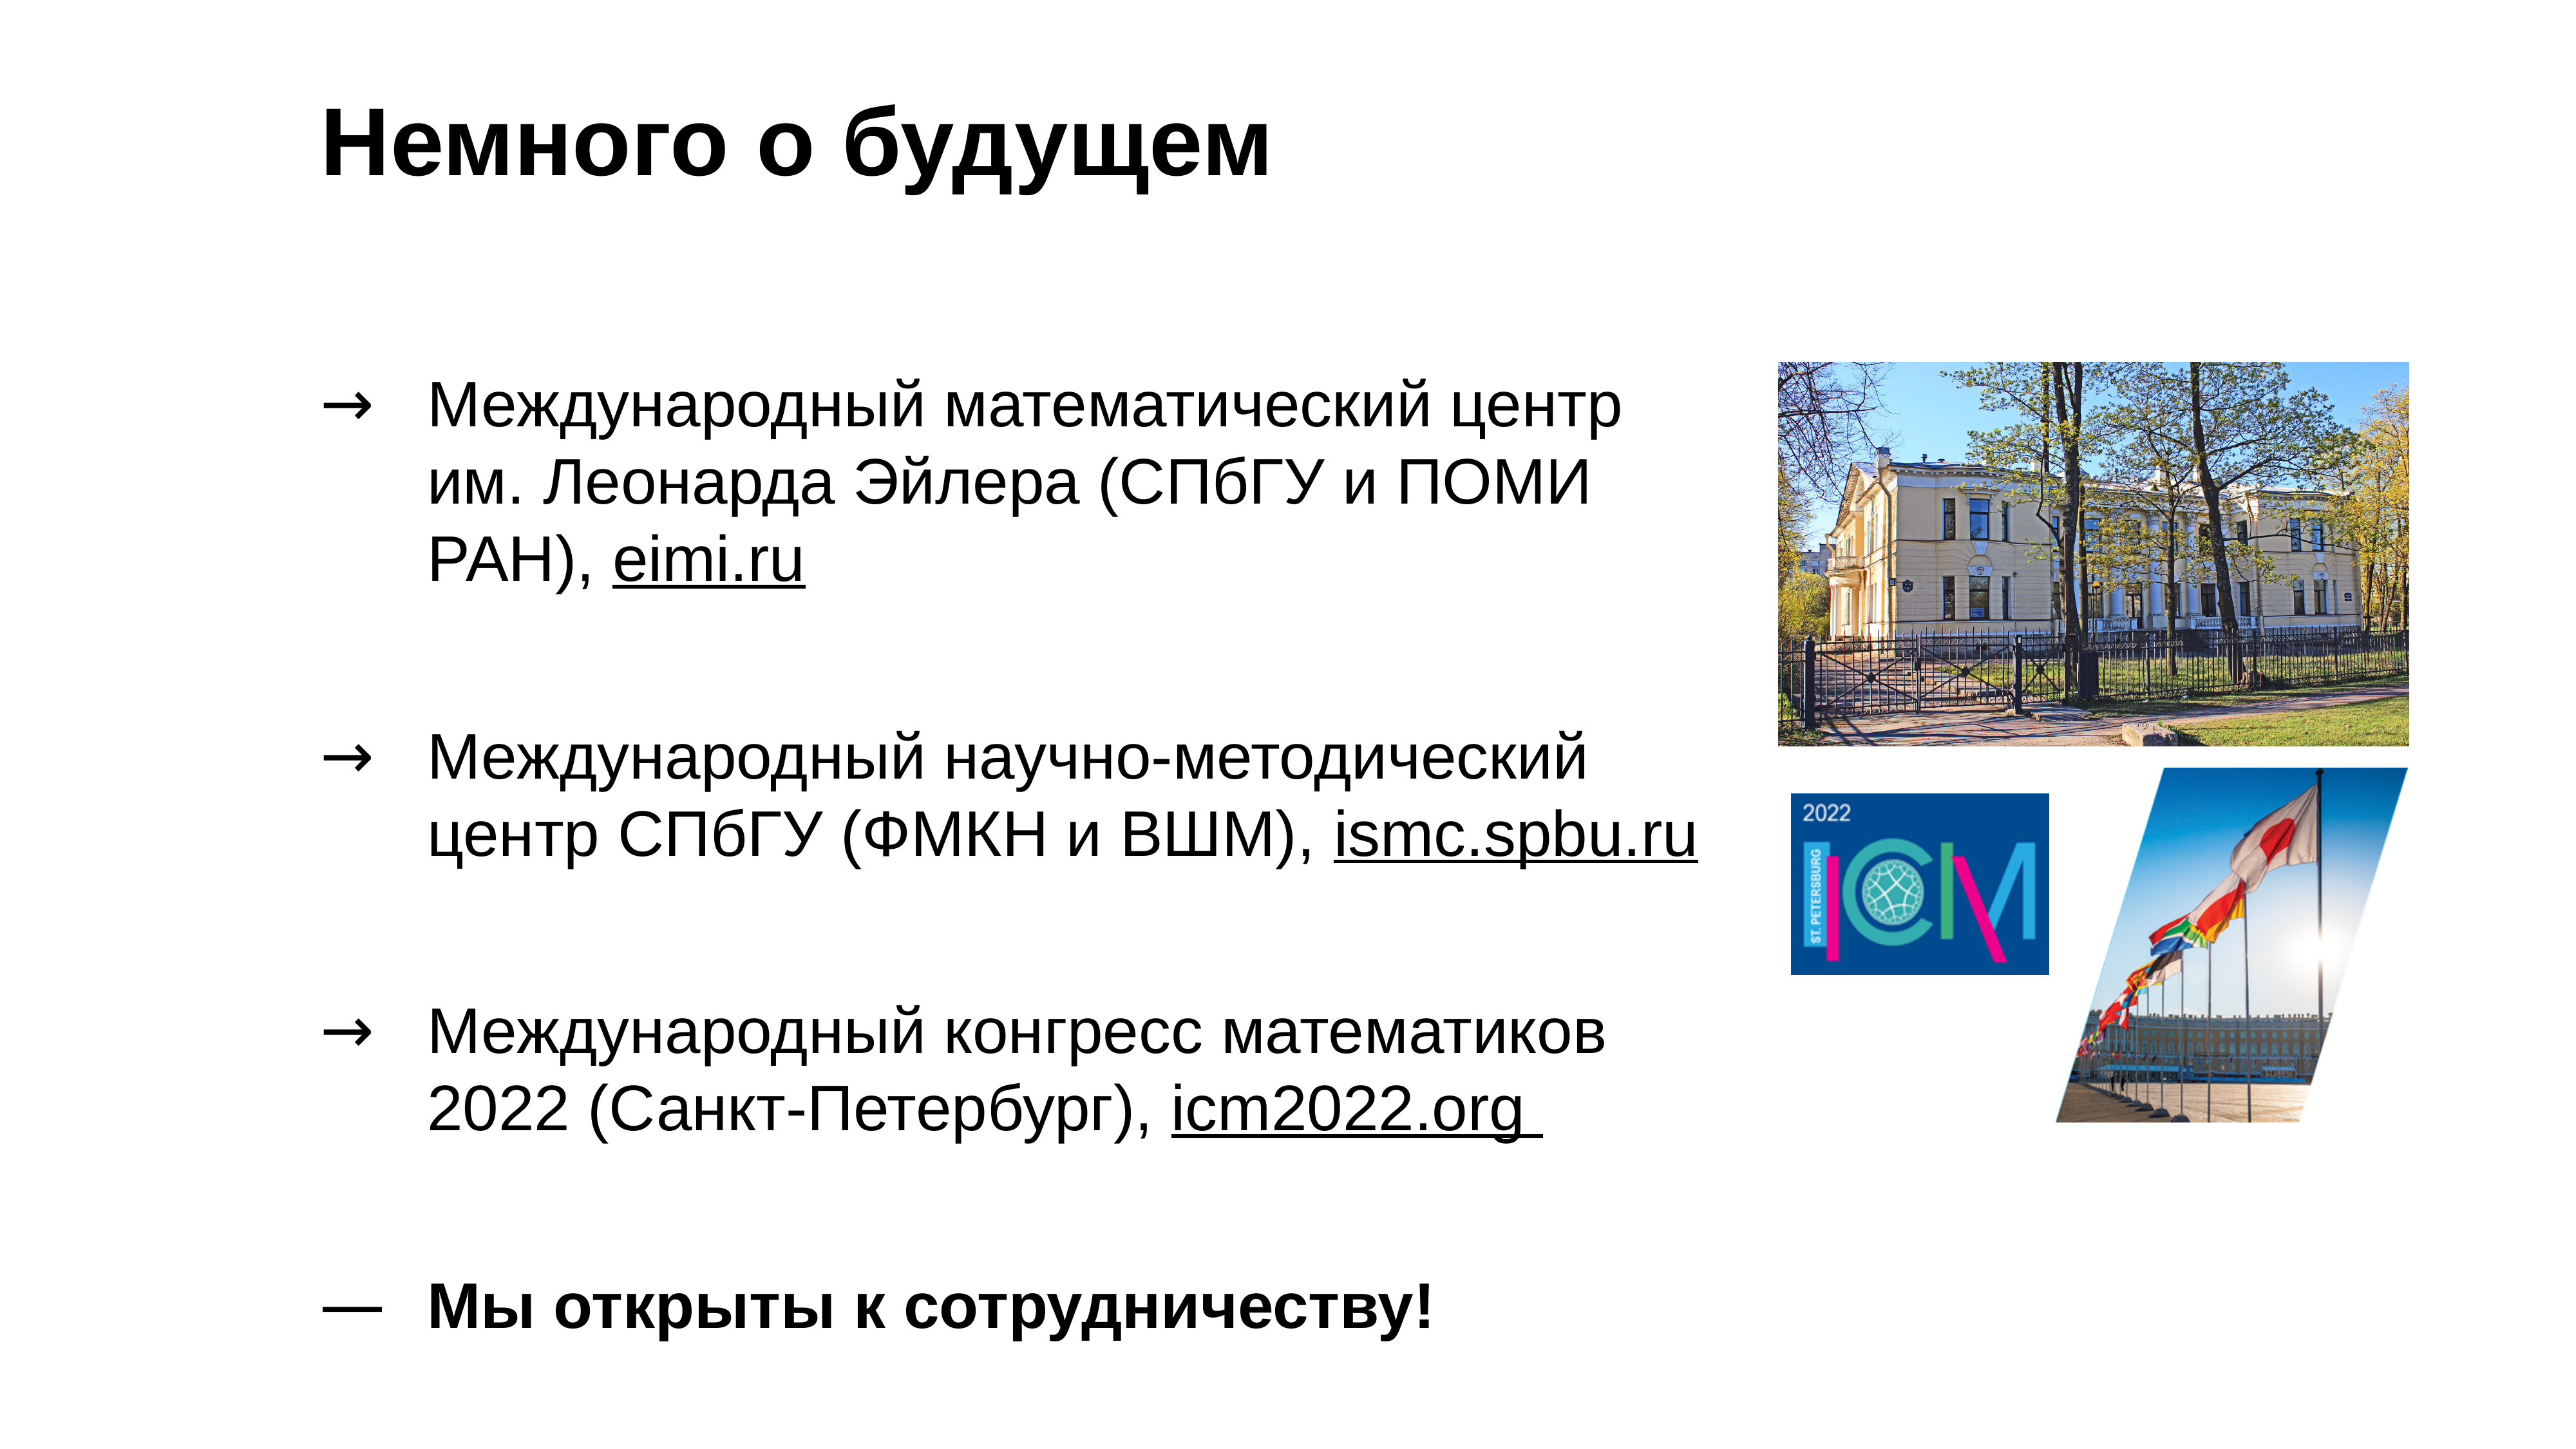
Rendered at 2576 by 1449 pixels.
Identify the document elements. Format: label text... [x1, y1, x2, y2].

picture [1791, 793, 2049, 975]
picture [2056, 768, 2408, 1122]
picture [1777, 362, 2409, 746]
title Немного о будущем [320, 57, 2256, 212]
list Международный математический центр им. Леонарда Эйлера (СПбГУ и ПОМИ РАН), eimi.ru Международный научно-методический центр СПбГУ (ФМКН и ВШМ), ismc.spbu.ru Международный конгресс математиков 2022 (Санкт-Петербург), icm2022.org Мы открыты к сотрудничеству! [320, 362, 1714, 1294]
